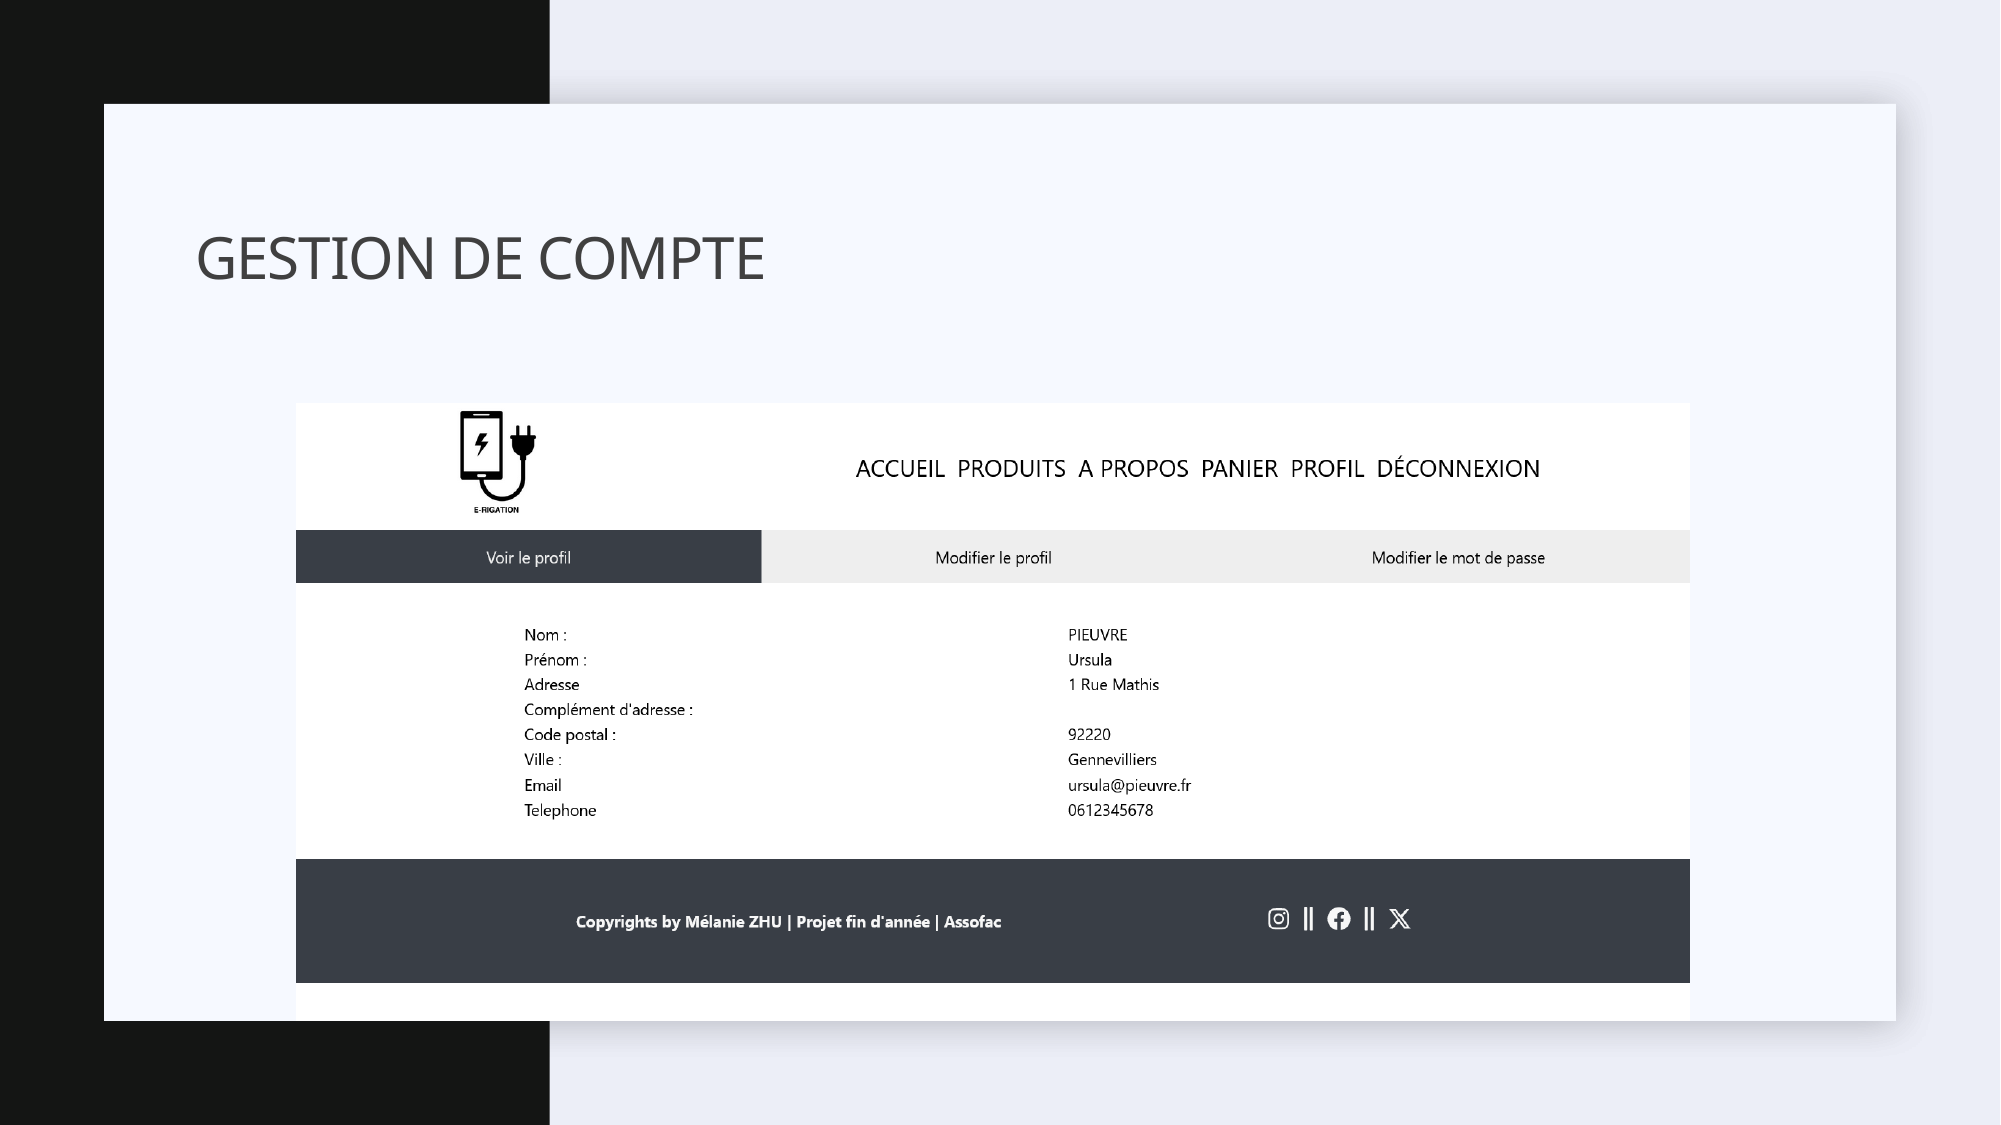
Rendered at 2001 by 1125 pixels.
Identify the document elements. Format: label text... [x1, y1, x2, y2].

title Gestion de compte [180, 154, 1830, 367]
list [296, 402, 1690, 1022]
